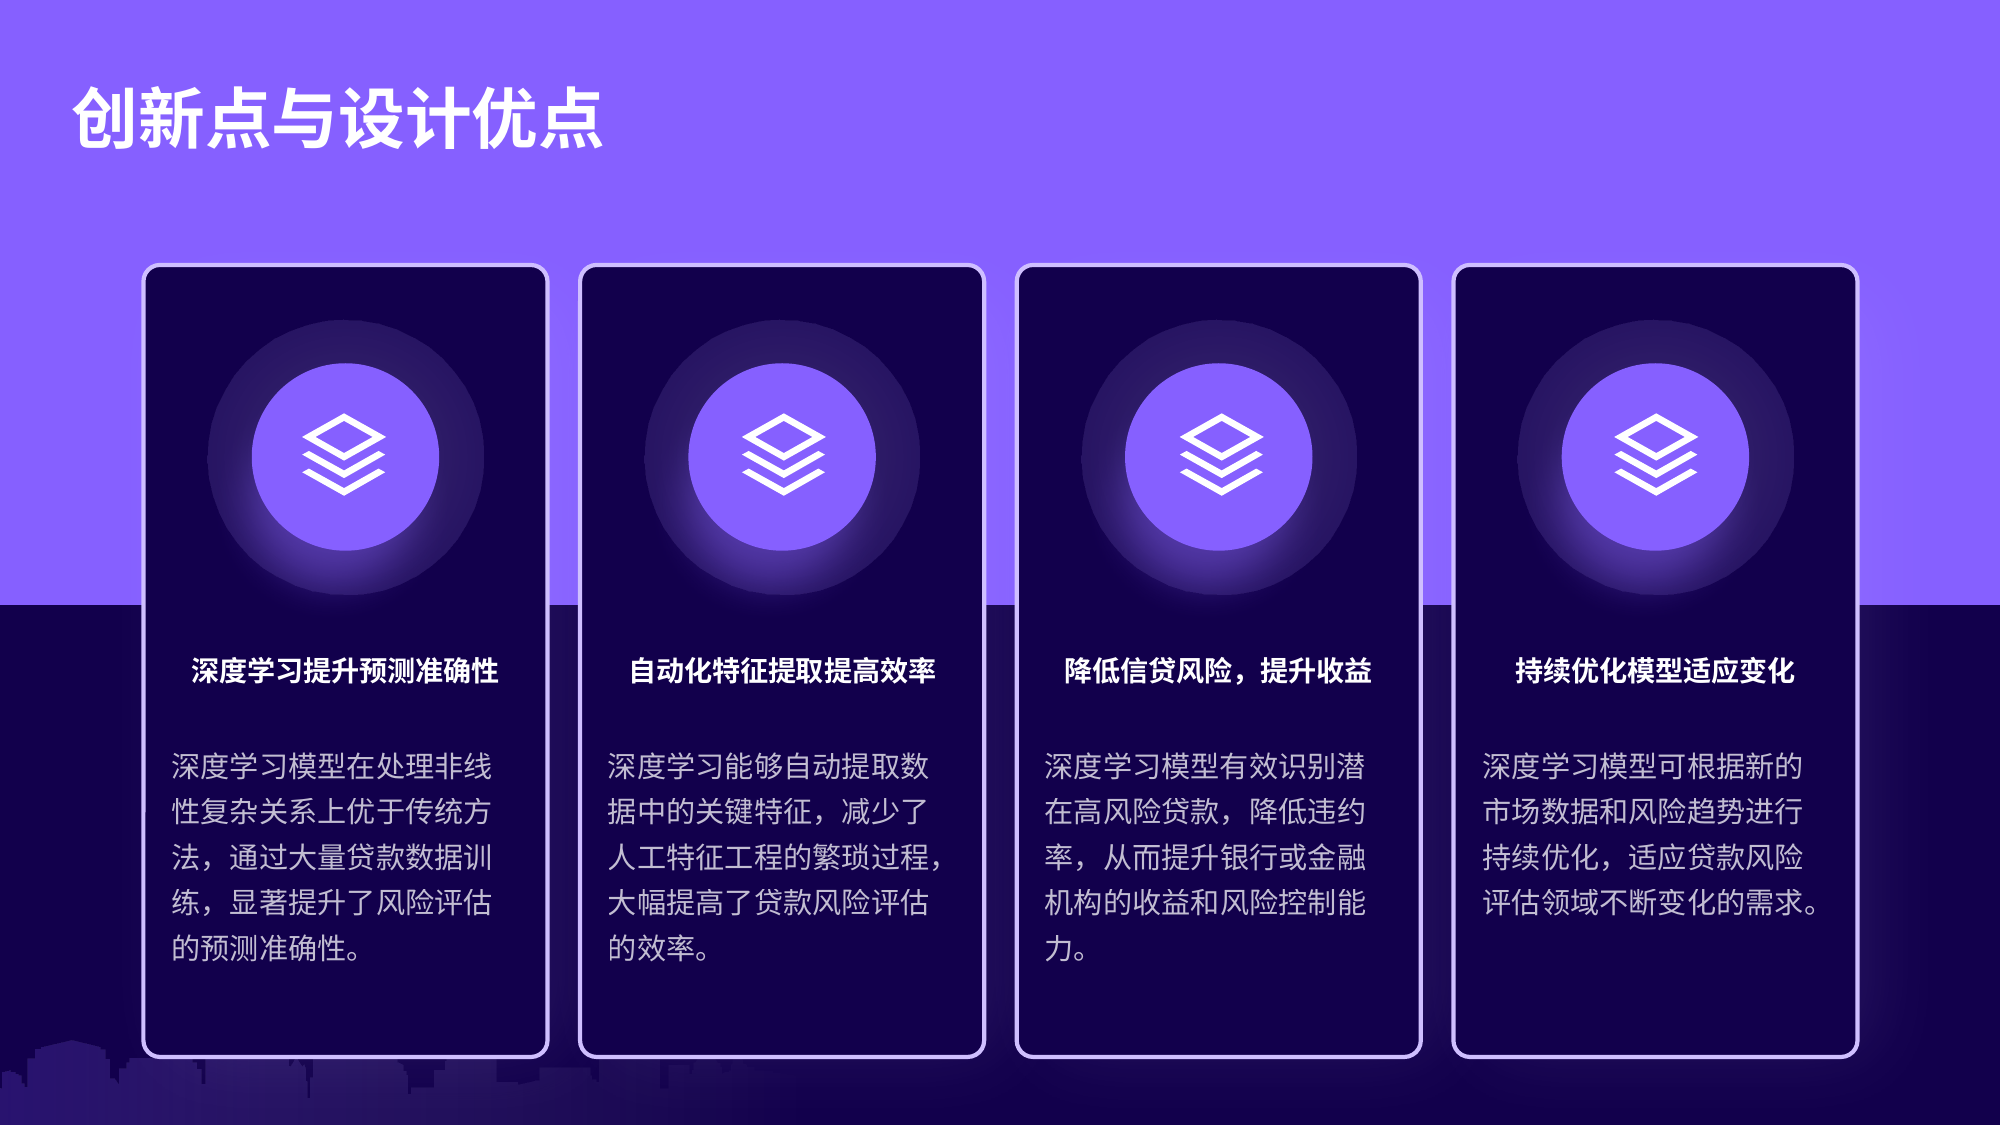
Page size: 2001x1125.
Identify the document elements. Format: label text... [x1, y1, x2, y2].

text_box [1559, 361, 1752, 553]
text_box 创新点与设计优点 [56, 50, 1943, 169]
text_box [1515, 317, 1796, 584]
text_box [249, 361, 442, 553]
text_box 深度学习模型在处理非线性复杂关系上优于传统方法，通过大量贷款数据训练，显著提升了风险评估的预测准确性。 [156, 730, 535, 1035]
text_box [642, 317, 922, 583]
text_box [1014, 262, 1423, 1060]
text_box [302, 413, 387, 461]
text_box [0, 0, 2000, 607]
text_box 自动化特征提取提高效率 [604, 637, 961, 704]
text_box 降低信贷风险，提升收益 [1040, 637, 1397, 704]
text_box [0, 1040, 820, 1125]
text_box [1614, 413, 1699, 461]
text_box [1179, 468, 1263, 496]
text_box [1179, 413, 1264, 461]
text_box [141, 262, 550, 1060]
text_box [302, 450, 386, 479]
text_box [1079, 317, 1359, 582]
text_box [741, 450, 826, 479]
text_box [205, 317, 486, 584]
text_box [686, 361, 878, 553]
text_box [741, 468, 826, 496]
text_box [302, 468, 386, 496]
text_box [1451, 262, 1860, 1060]
text_box 深度学习能够自动提取数据中的关键特征，减少了人工特征工程的繁琐过程，大幅提高了贷款风险评估的效率。 [593, 730, 972, 1035]
text_box 持续优化模型适应变化 [1477, 637, 1834, 704]
text_box [741, 413, 826, 461]
text_box 深度学习提升预测准确性 [167, 637, 524, 704]
text_box [1614, 468, 1698, 496]
text_box [1614, 450, 1698, 479]
text_box [577, 262, 987, 1060]
text_box 深度学习模型可根据新的市场数据和风险趋势进行持续优化，适应贷款风险评估领域不断变化的需求。 [1467, 730, 1844, 1035]
text_box [1122, 361, 1315, 553]
text_box [1179, 450, 1263, 479]
text_box 深度学习模型有效识别潜在高风险贷款，降低违约率，从而提升银行或金融机构的收益和风险控制能力。 [1029, 730, 1408, 1035]
